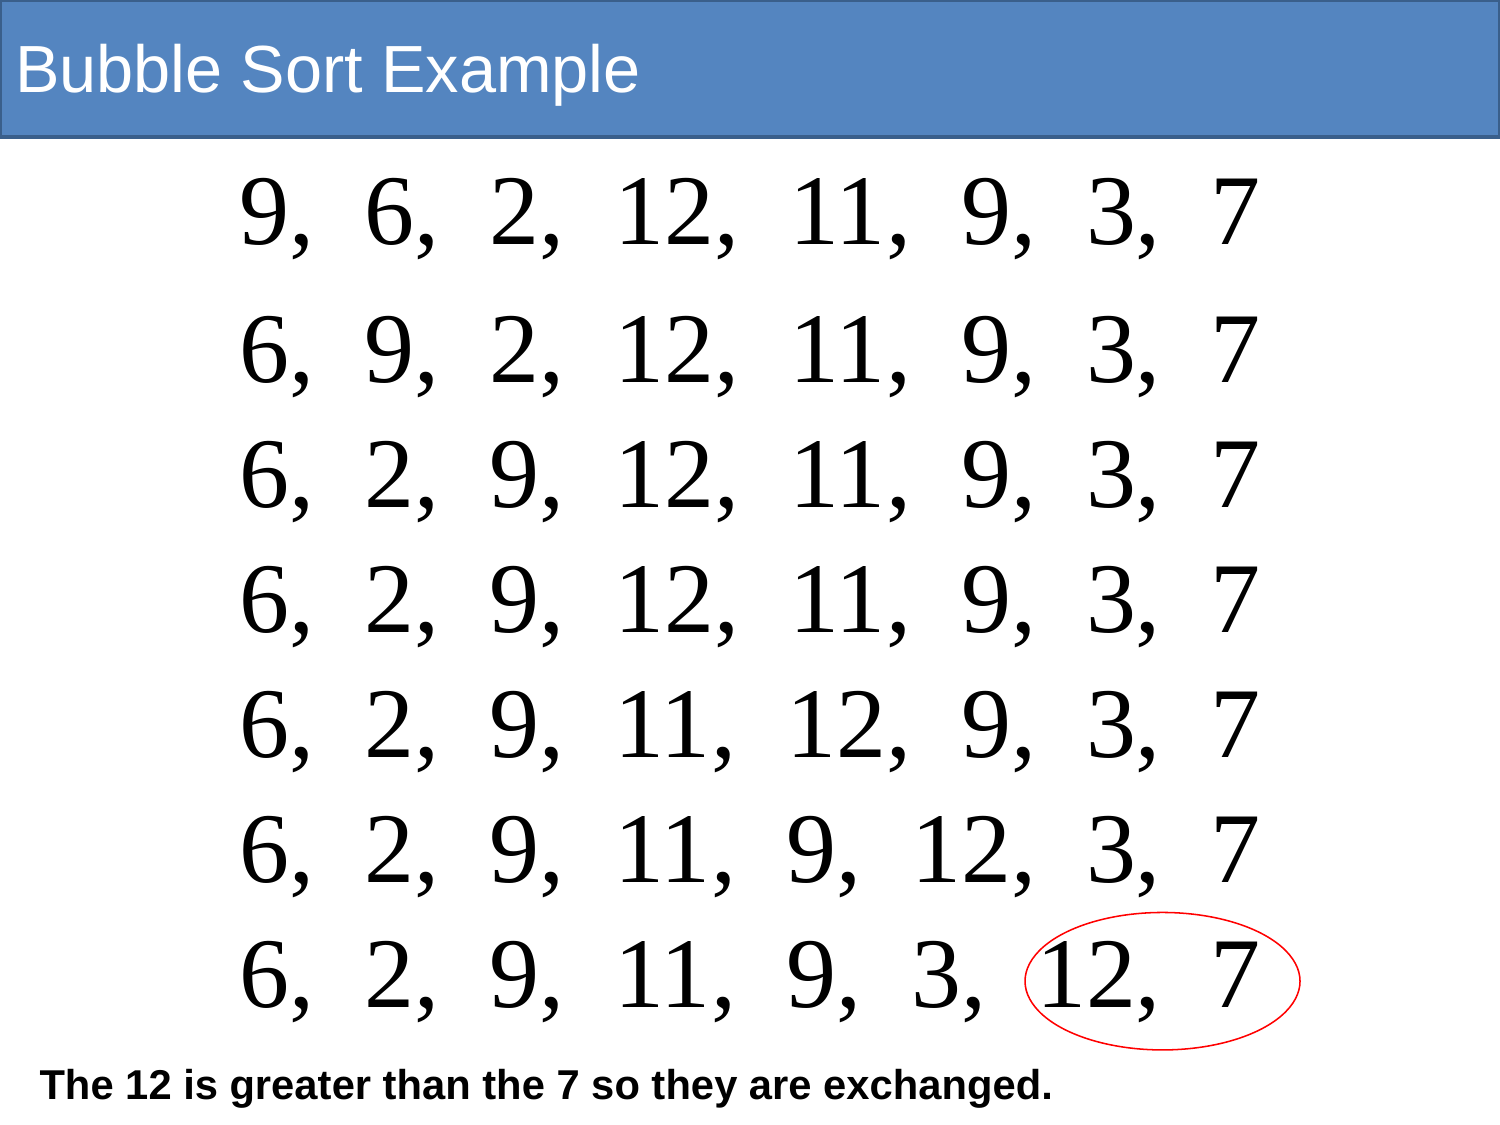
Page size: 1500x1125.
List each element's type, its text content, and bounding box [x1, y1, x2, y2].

text_box 9, 6, 2, 12, 11, 9, 3, 7 [225, 137, 1325, 273]
text_box 6, 2, 9, 12, 11, 9, 3, 7 [225, 399, 1325, 525]
text_box 6, 2, 9, 11, 9, 12, 3, 7 [225, 774, 1325, 900]
title Bubble Sort Example [0, 0, 1388, 132]
text_box [1025, 912, 1301, 1050]
text_box 6, 2, 9, 12, 11, 9, 3, 7 [225, 525, 1325, 650]
text_box The 12 is greater than the 7 so they are exchanged. [24, 1050, 1438, 1115]
text_box 6, 9, 2, 12, 11, 9, 3, 7 [225, 275, 1325, 399]
text_box 6, 2, 9, 11, 9, 3, 12, 7 [225, 900, 1325, 1035]
text_box 6, 2, 9, 11, 12, 9, 3, 7 [225, 650, 1325, 774]
